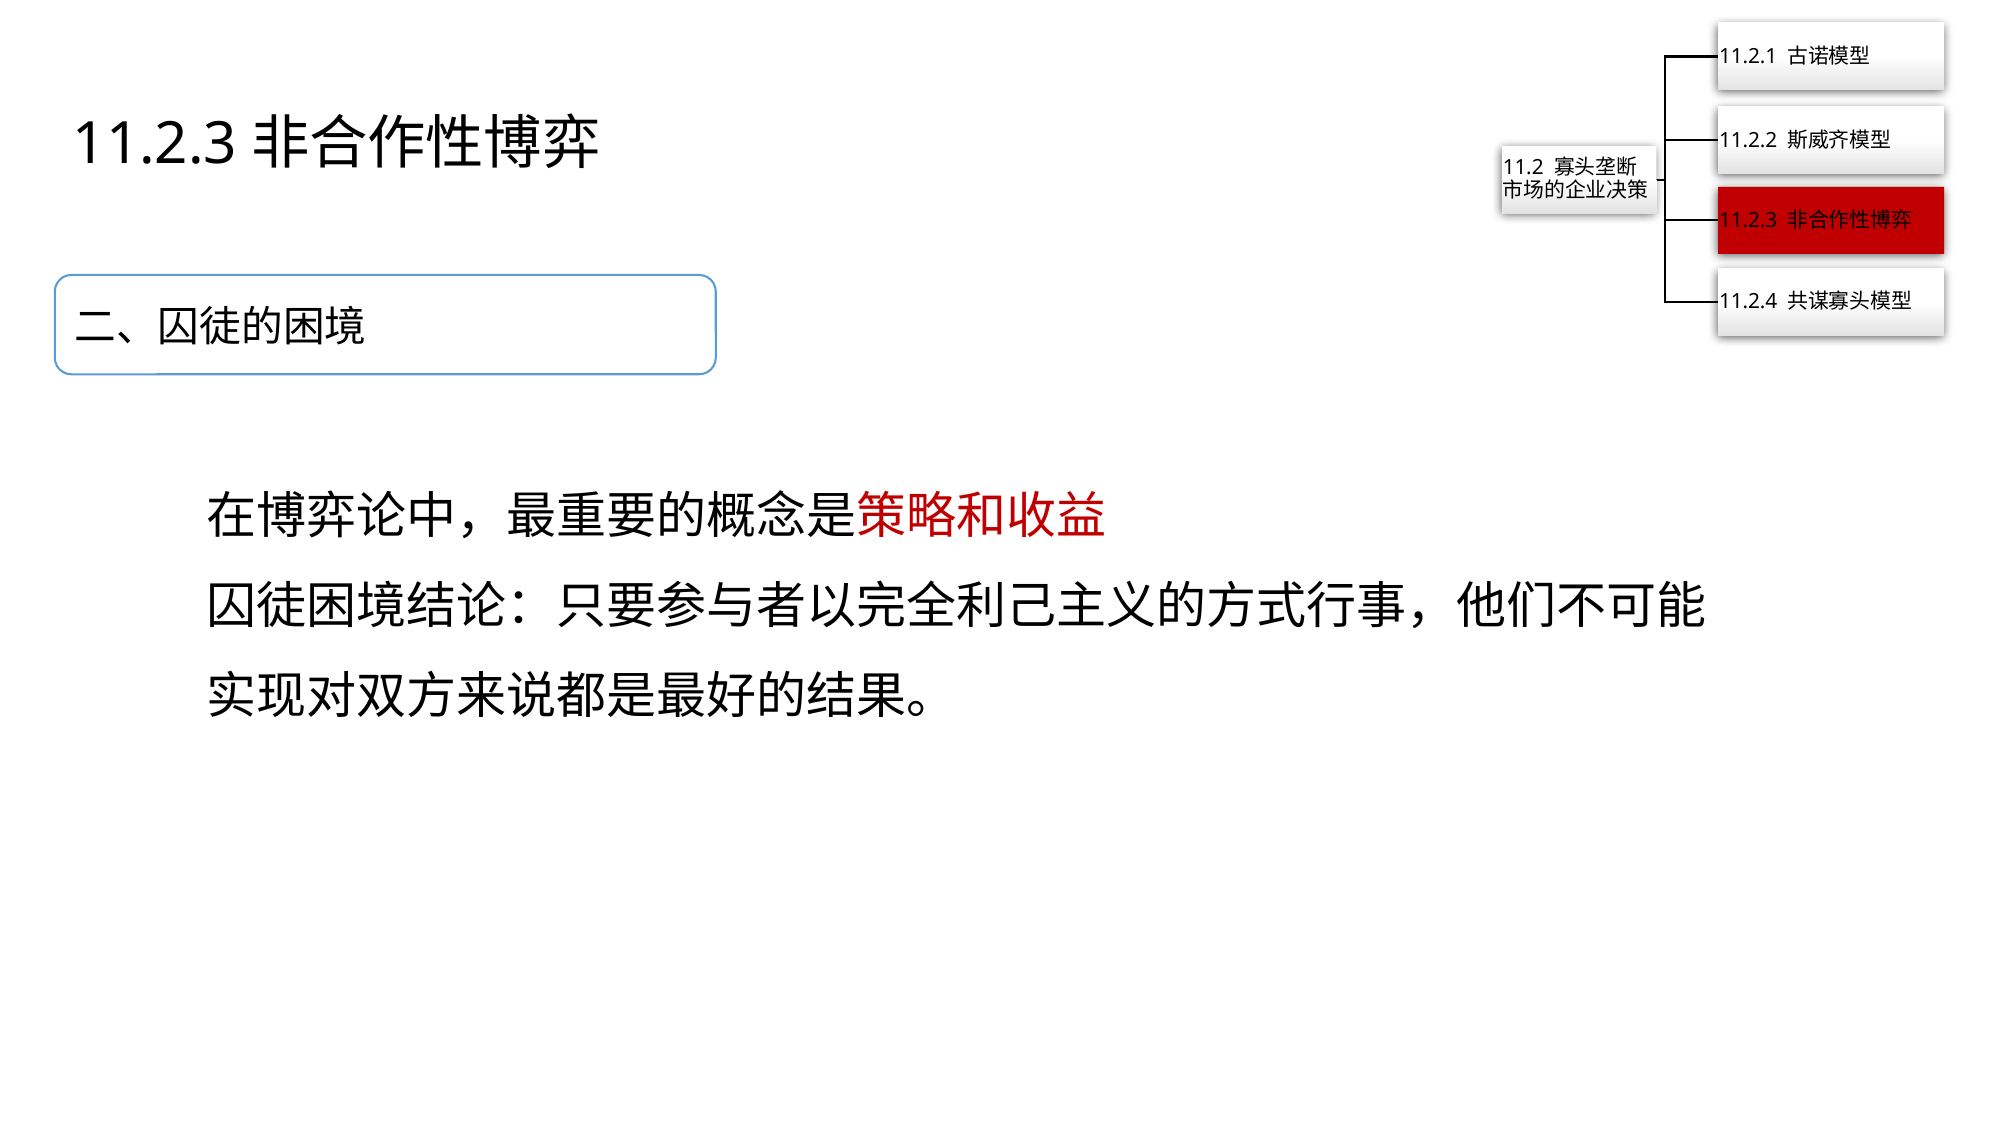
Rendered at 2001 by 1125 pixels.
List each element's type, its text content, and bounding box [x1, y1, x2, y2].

text_box 二、囚徒的困境 [53, 273, 717, 376]
text_box 在博弈论中，最重要的概念是策略和收益 囚徒困境结论：只要参与者以完全利己主义的方式行事，他们不可能实现对双方来说都是最好的结果。 [191, 446, 1762, 732]
text_box 11.2.3非合作性博弈 [54, 95, 1501, 184]
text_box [1501, 0, 2000, 353]
